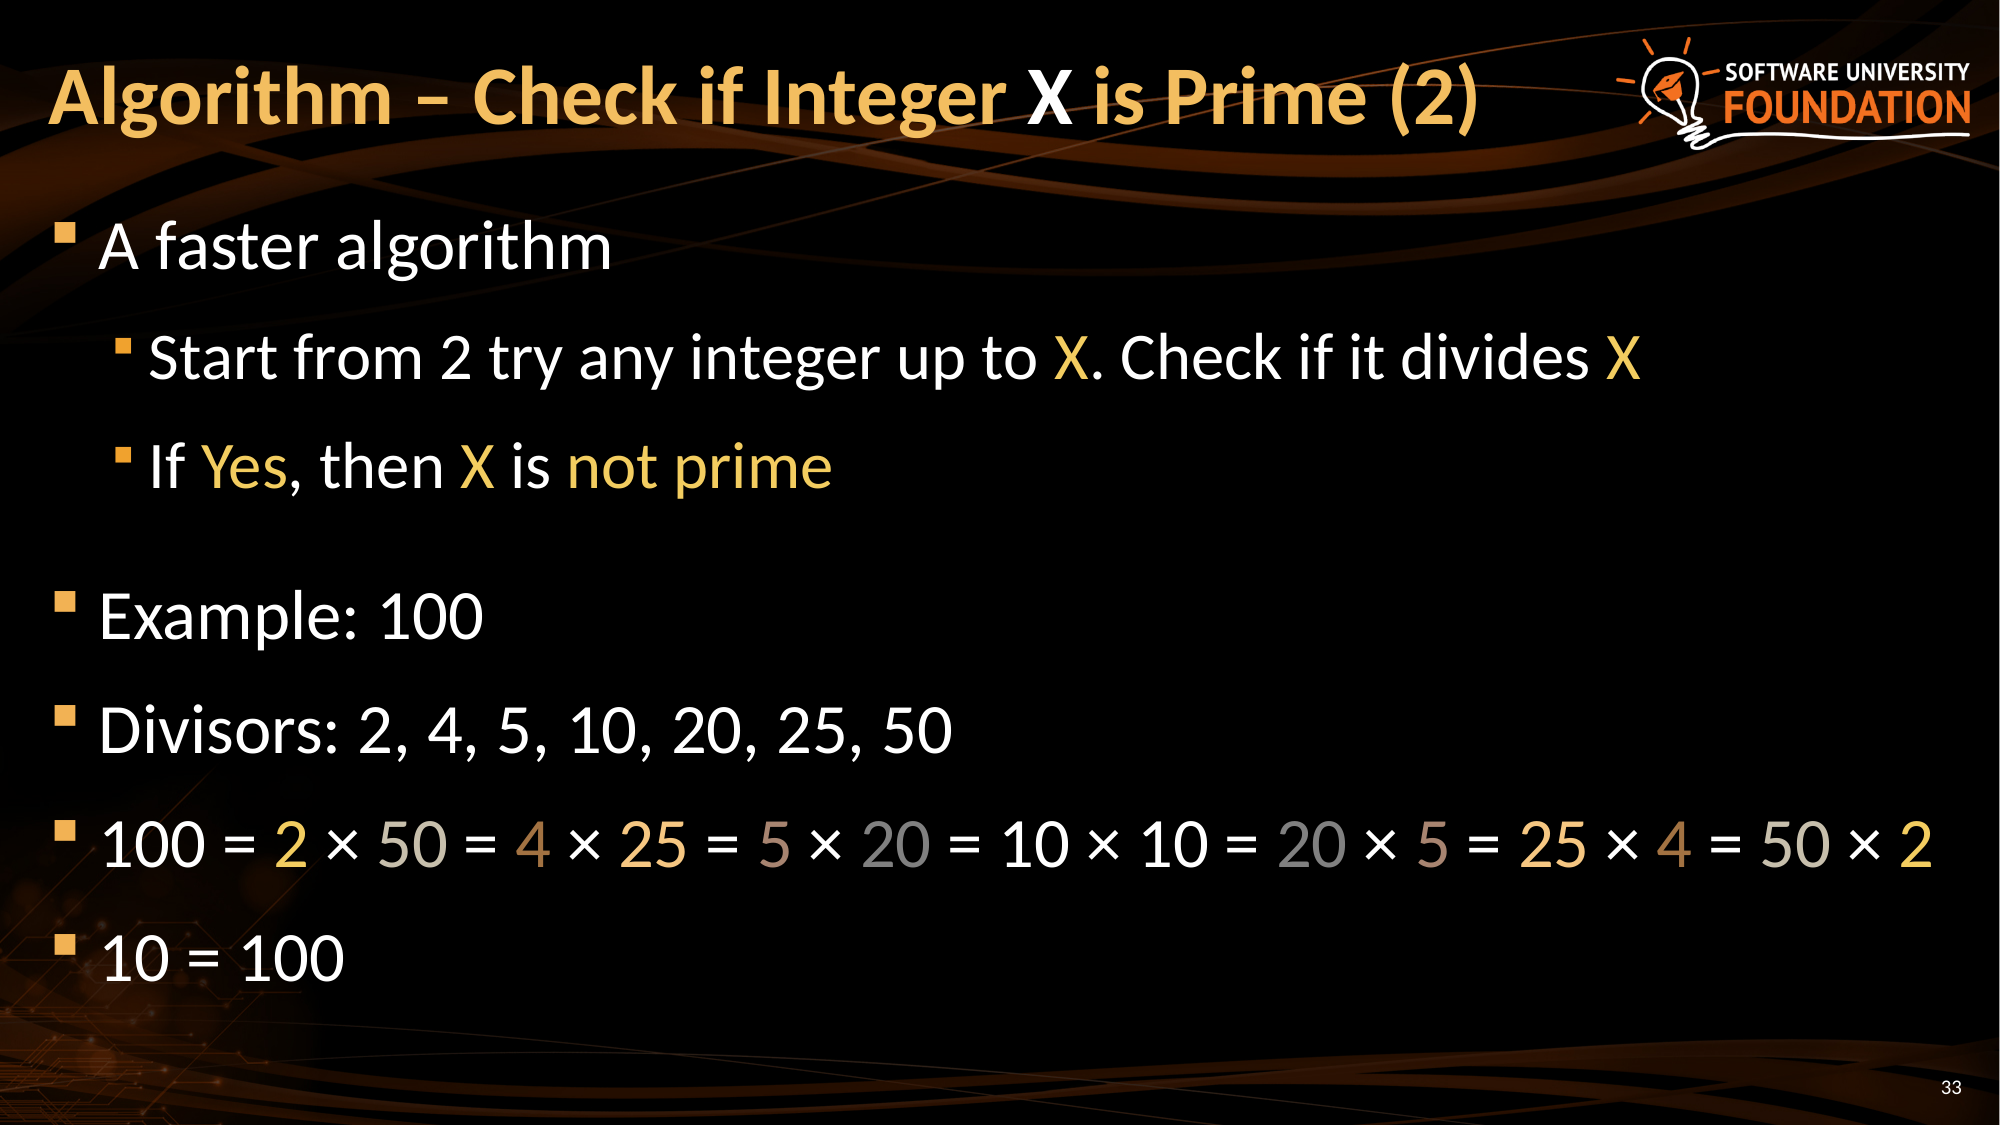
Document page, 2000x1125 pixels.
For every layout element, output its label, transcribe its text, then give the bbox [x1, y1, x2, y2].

slide_number 33 [1897, 1070, 1968, 1103]
picture [0, 0, 2000, 1125]
title Algorithm – Check if Integer X is Prime (2) [30, 6, 1602, 189]
